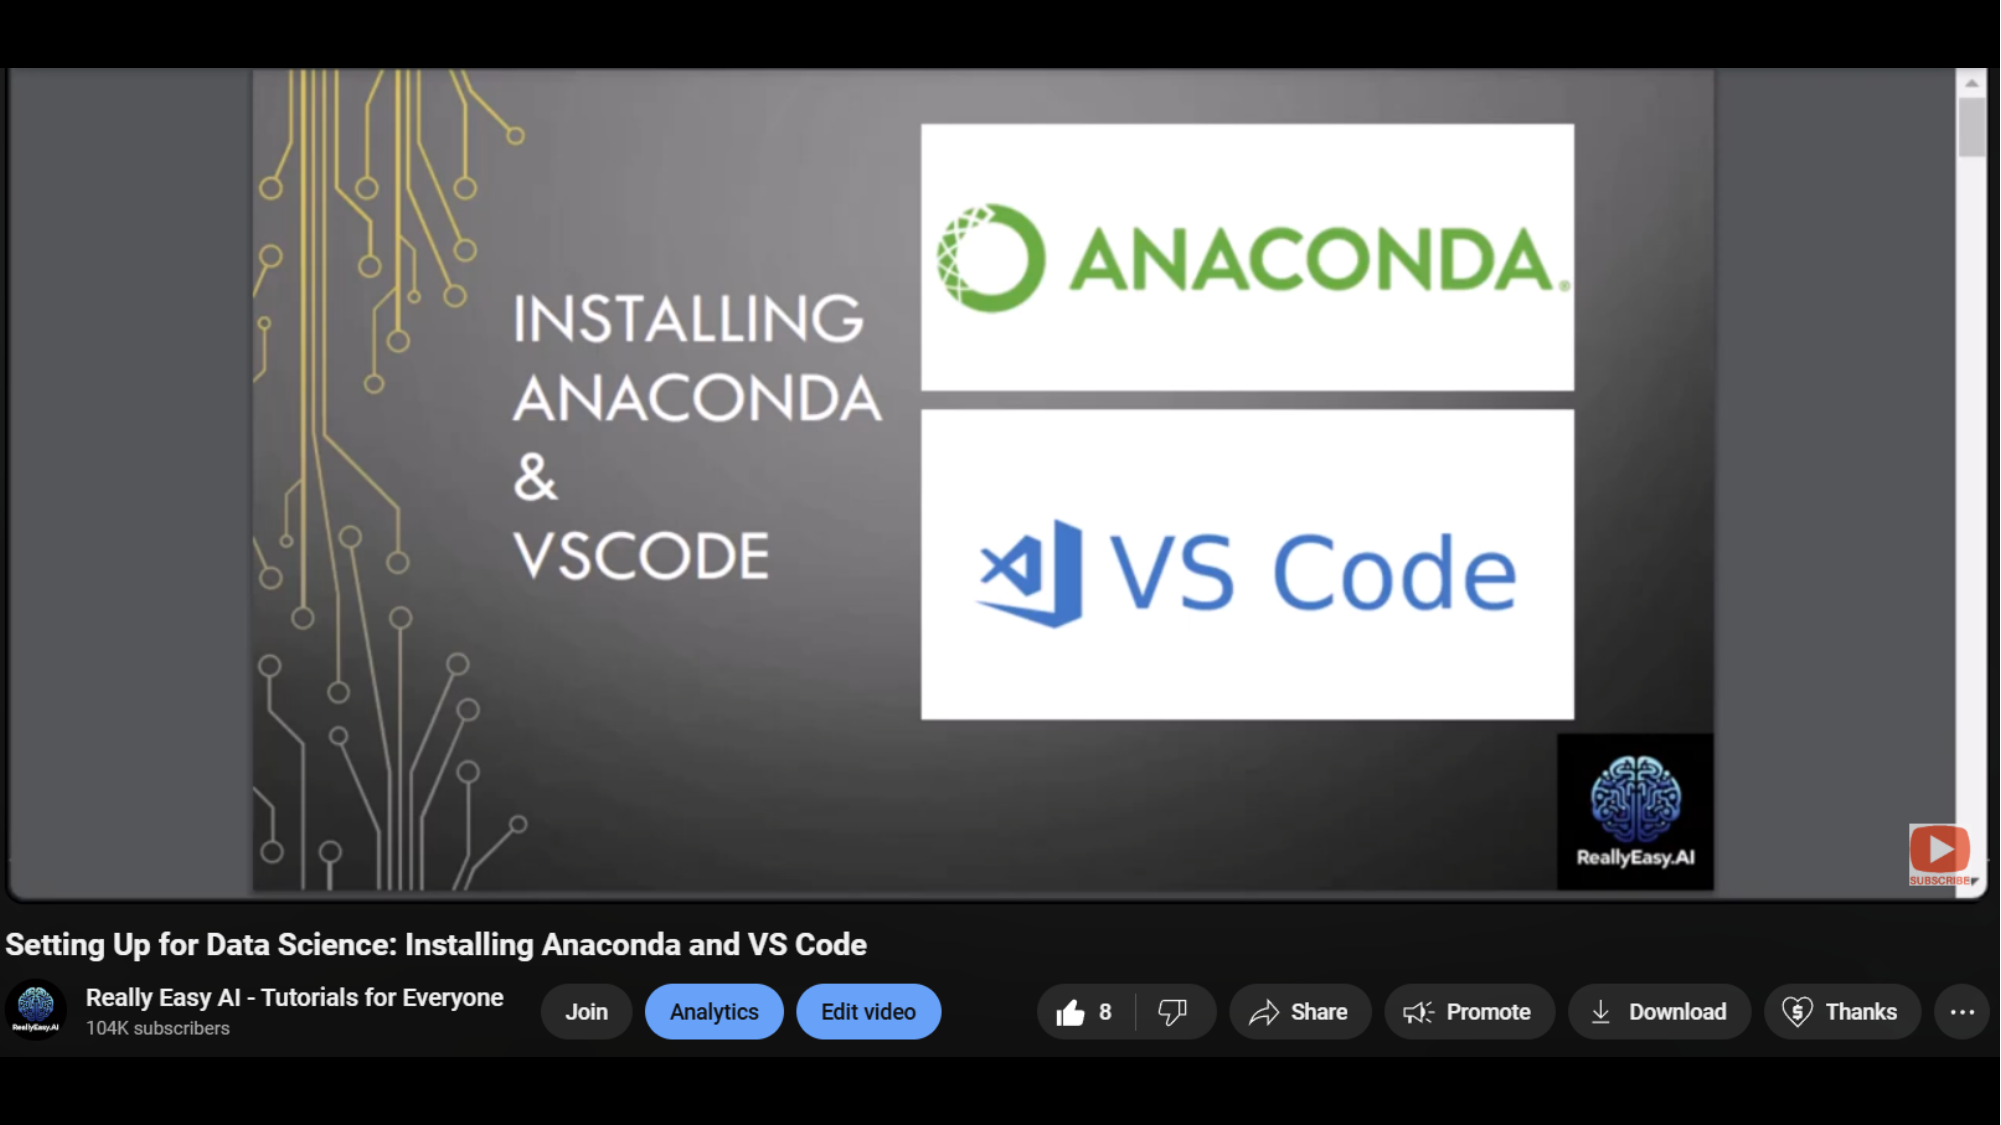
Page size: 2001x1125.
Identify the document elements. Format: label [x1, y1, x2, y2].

picture [0, 67, 2000, 1058]
